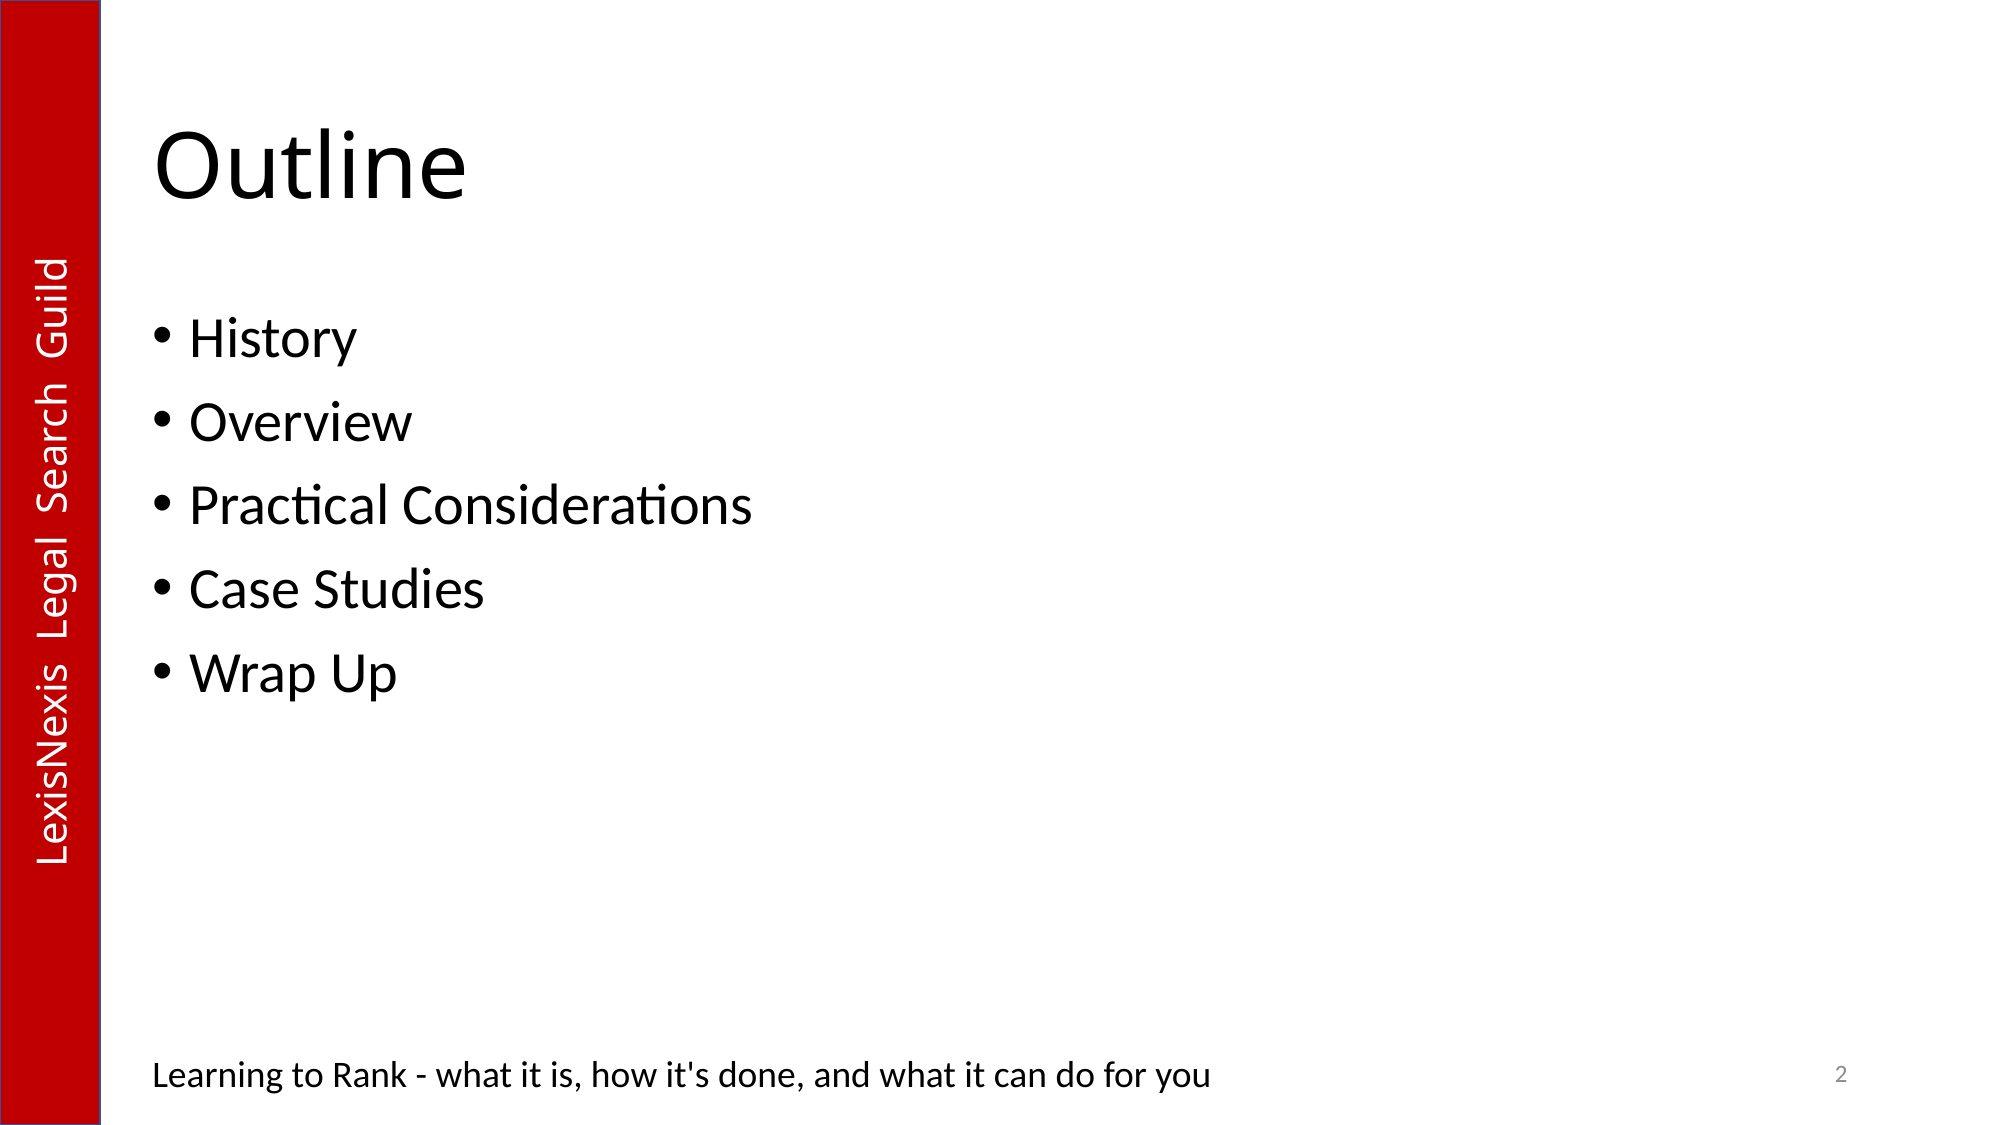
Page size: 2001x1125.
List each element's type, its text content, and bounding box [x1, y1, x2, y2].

footer Learning to Rank - what it is, how it's done, and what it can do for you [137, 1042, 1245, 1103]
list History Overview Practical Considerations Case Studies Wrap Up [137, 299, 1863, 1014]
title Outline [137, 59, 1863, 278]
slide_number 2 [1412, 1042, 1863, 1103]
